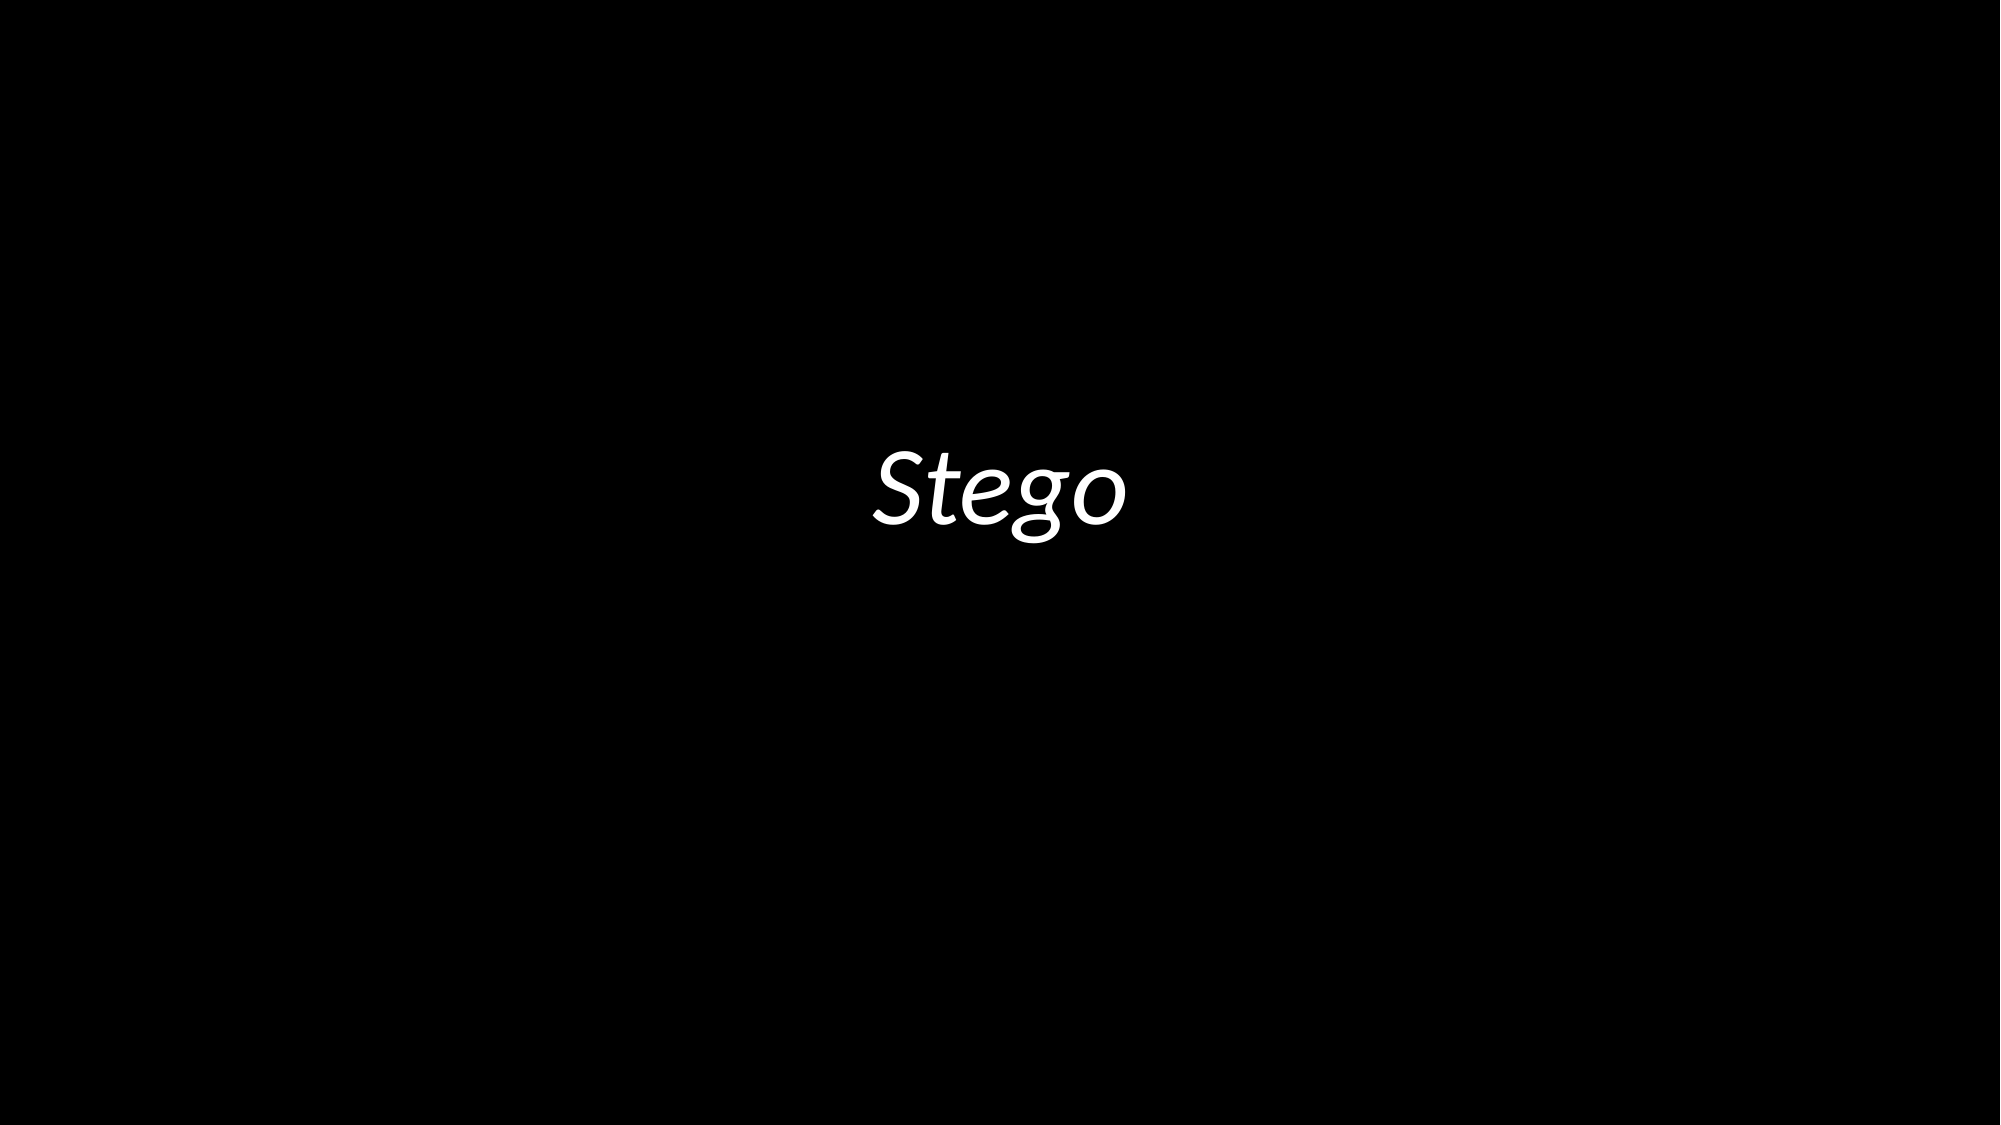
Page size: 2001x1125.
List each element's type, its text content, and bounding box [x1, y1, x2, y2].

title Stego [73, 366, 1929, 609]
